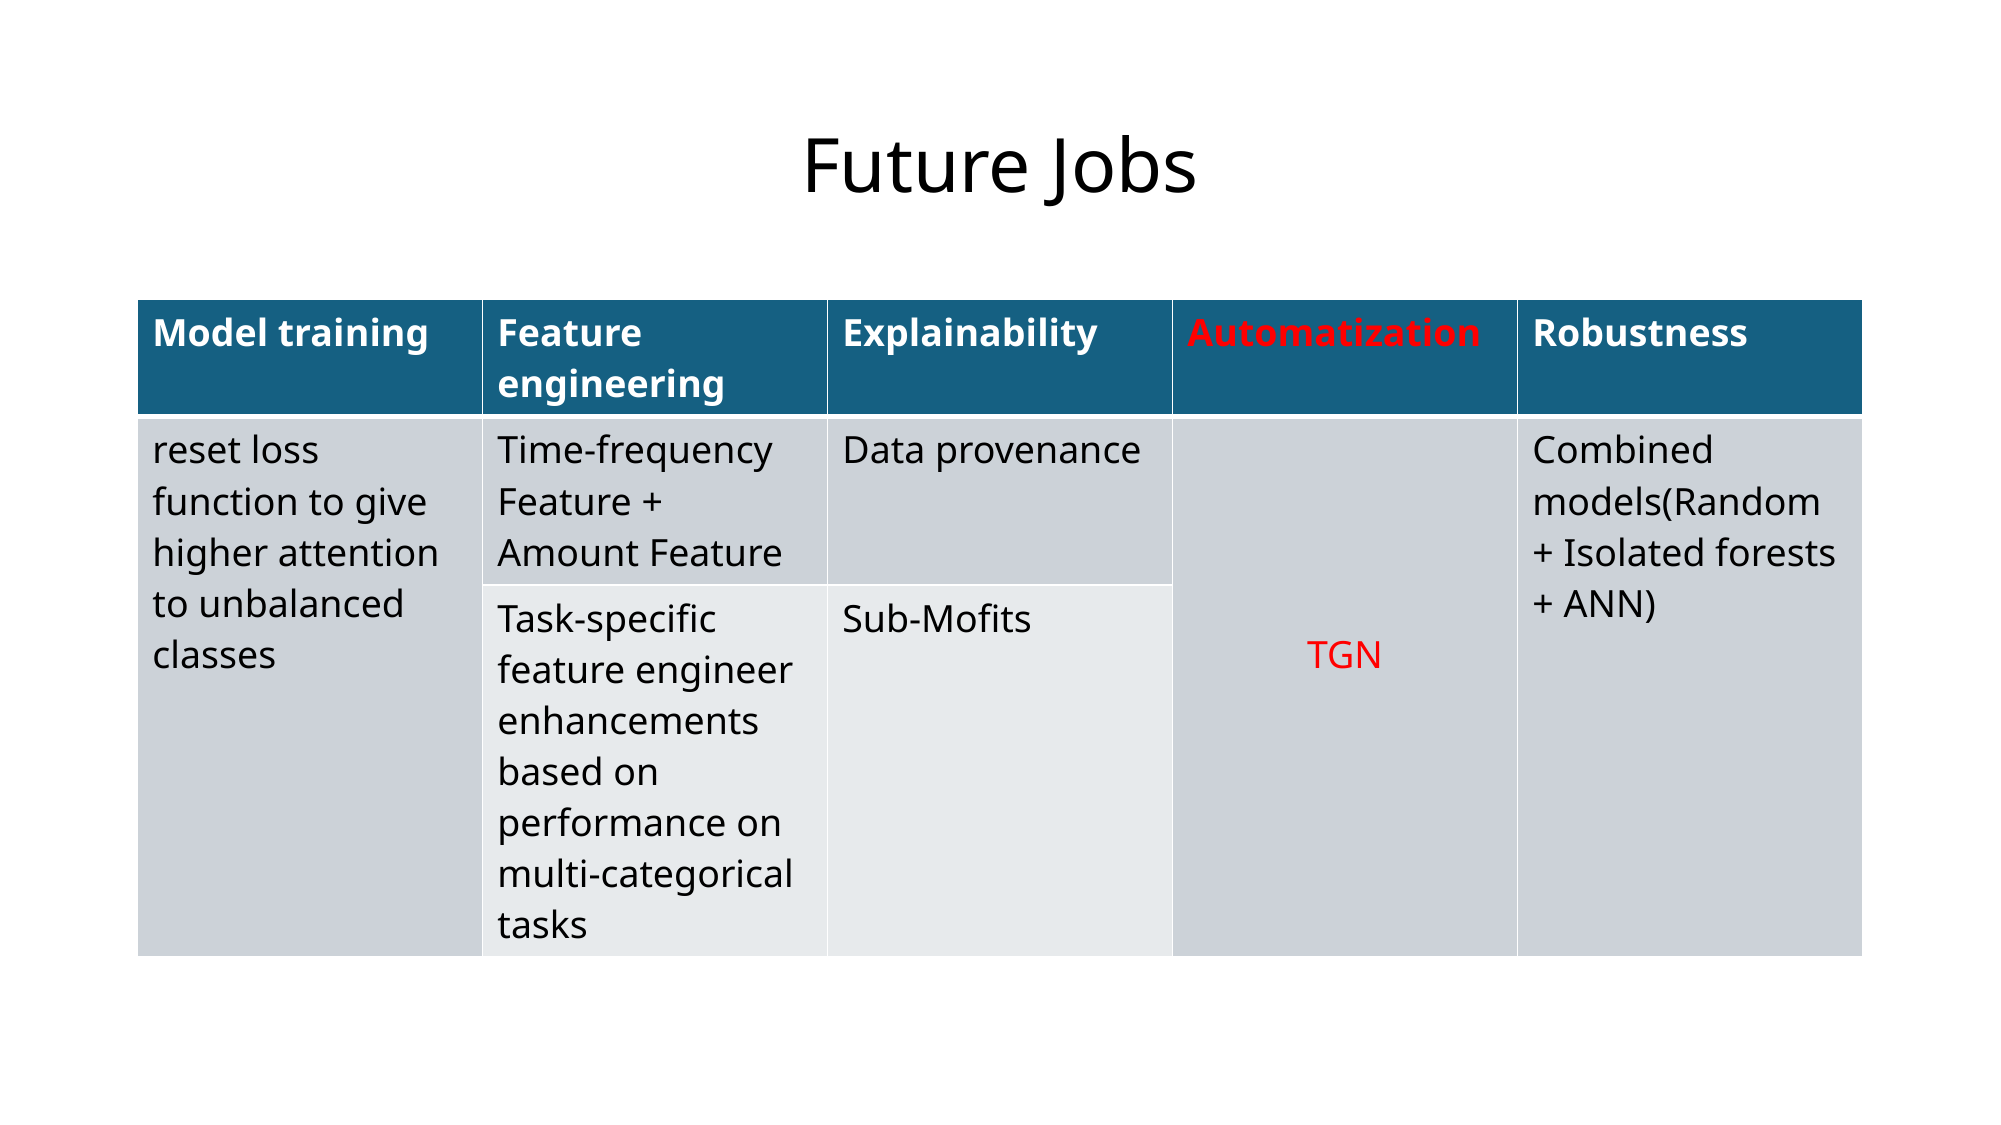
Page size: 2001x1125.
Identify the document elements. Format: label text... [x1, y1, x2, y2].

table_cell Sub-Mofits [828, 586, 1172, 956]
table_cell Time-frequency Feature + Amount Feature [483, 419, 827, 584]
table_header Explainability [828, 300, 1172, 414]
table_header Feature engineering [483, 300, 827, 414]
table_header Robustness [1518, 300, 1862, 414]
table_cell reset loss function to give higher attention to unbalanced classes [138, 419, 482, 956]
table_cell Combined models(Random + Isolated forests + ANN) [1518, 419, 1862, 956]
table_cell Task-specific feature engineer enhancements based on performance on multi-categorical tasks [483, 586, 827, 956]
table_header Model training [138, 300, 482, 414]
table_cell Data provenance [828, 419, 1172, 584]
table_cell TGN [1173, 419, 1517, 956]
table_header Automatization [1173, 300, 1517, 414]
title Future Jobs [137, 59, 1863, 278]
